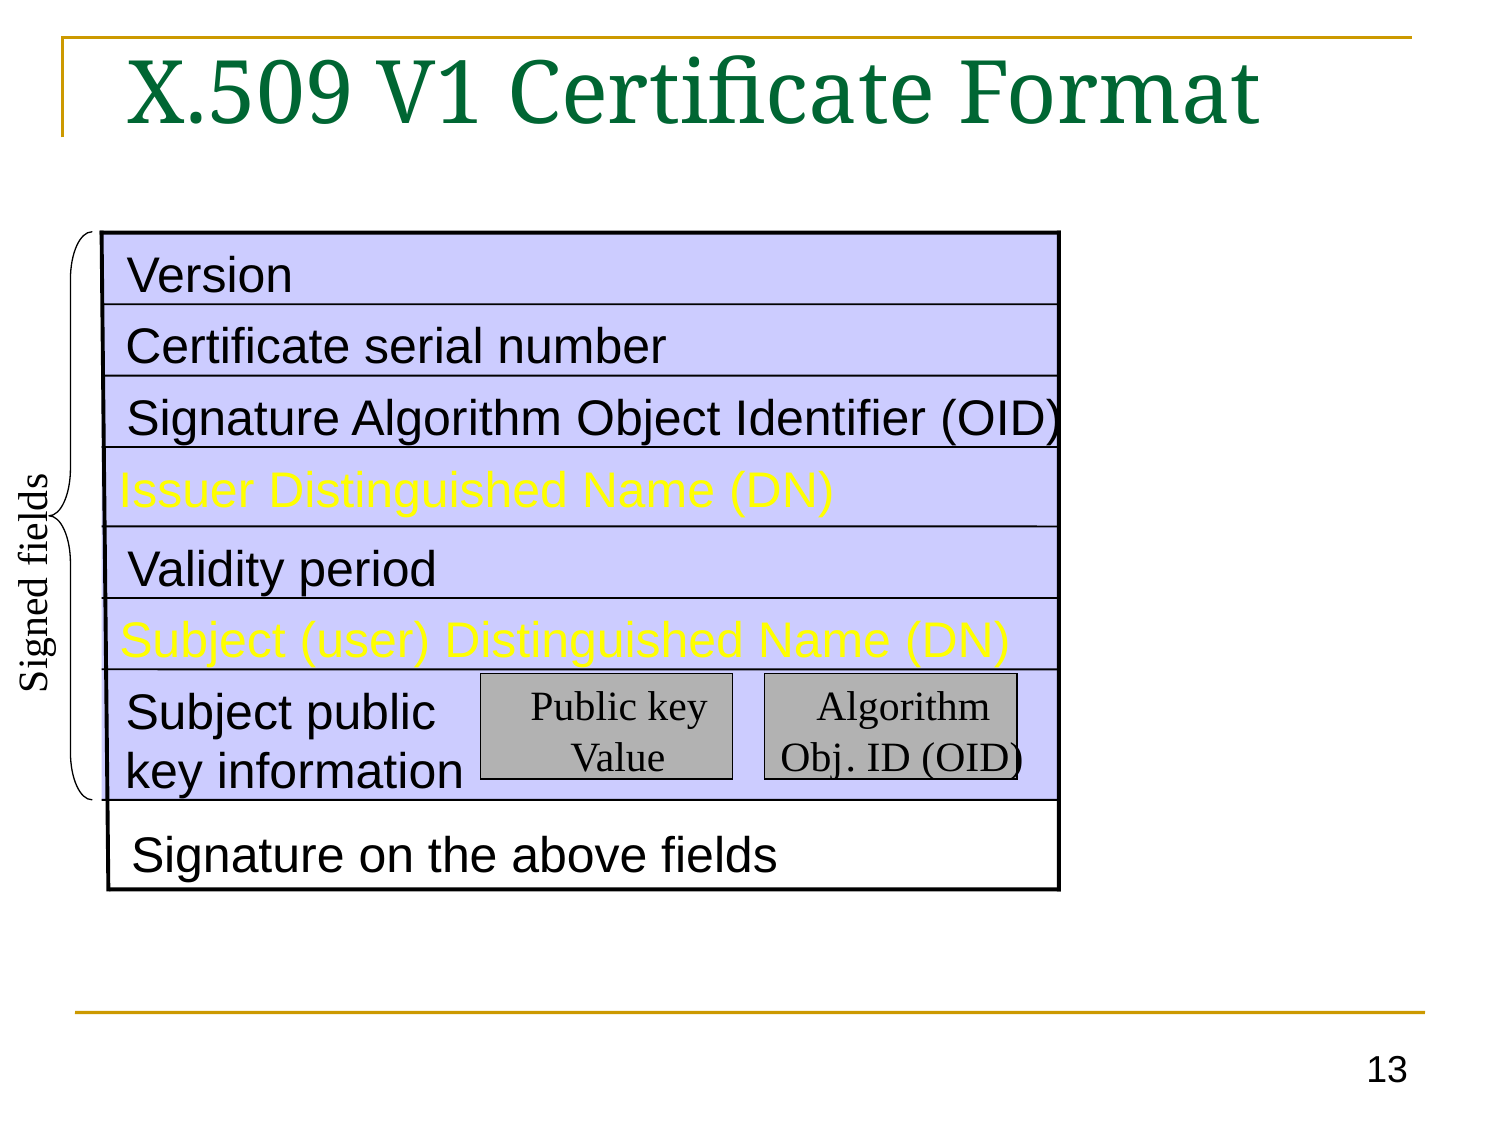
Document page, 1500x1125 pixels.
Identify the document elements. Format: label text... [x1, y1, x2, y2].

text_box [101, 305, 1058, 375]
text_box [104, 376, 1058, 446]
text_box Validity period [127, 536, 452, 597]
title X.509 V1 Certificate Format [112, 28, 1388, 188]
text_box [480, 673, 734, 780]
text_box Subject public [125, 679, 437, 738]
text_box [56, 231, 92, 800]
text_box Certificate serial number [125, 313, 682, 374]
text_box [101, 598, 1058, 669]
text_box Issuer Distinguished Name (DN) [118, 457, 836, 518]
text_box [101, 527, 1058, 598]
text_box Subject (user) Distinguished Name (DN) [119, 607, 1011, 668]
text_box Signature Algorithm Object Identifier (OID) [126, 385, 1058, 446]
text_box Version [126, 242, 308, 303]
text_box [101, 233, 1058, 304]
text_box Signed fields [5, 473, 56, 694]
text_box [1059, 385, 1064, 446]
text_box [101, 447, 1058, 526]
text_box 13 [1351, 1023, 1424, 1098]
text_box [764, 673, 1018, 780]
text_box key information [125, 738, 465, 799]
text_box Signature on the above fields [131, 822, 793, 883]
text_box [101, 670, 1058, 799]
